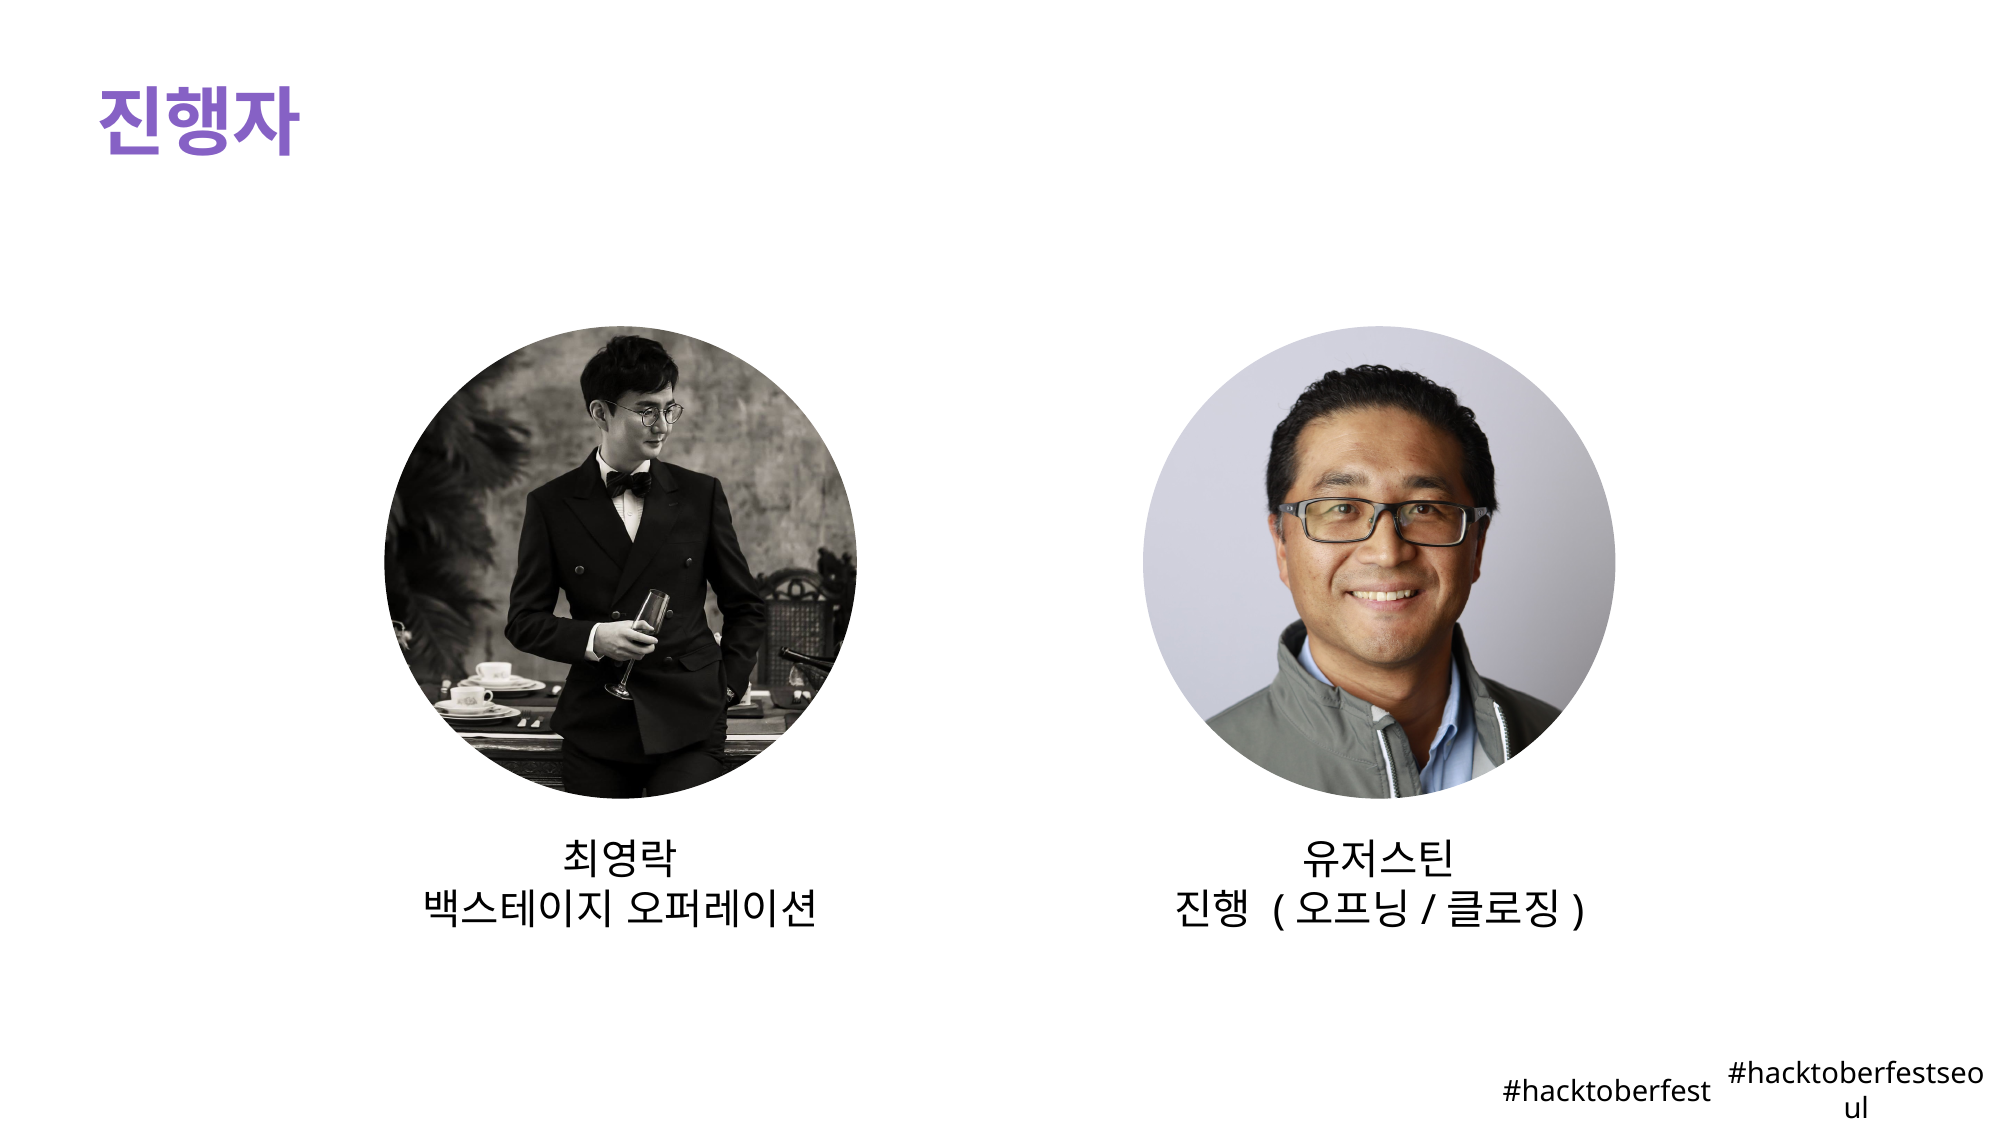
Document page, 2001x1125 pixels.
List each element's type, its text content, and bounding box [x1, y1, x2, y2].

text_box 최영락 백스테이지 오퍼레이션 [384, 832, 857, 933]
picture [384, 325, 858, 799]
picture [1142, 325, 1616, 799]
title 진행자 [96, 75, 1904, 166]
text_box 유저스틴 진행 (오프닝/클로징) [1143, 832, 1616, 933]
